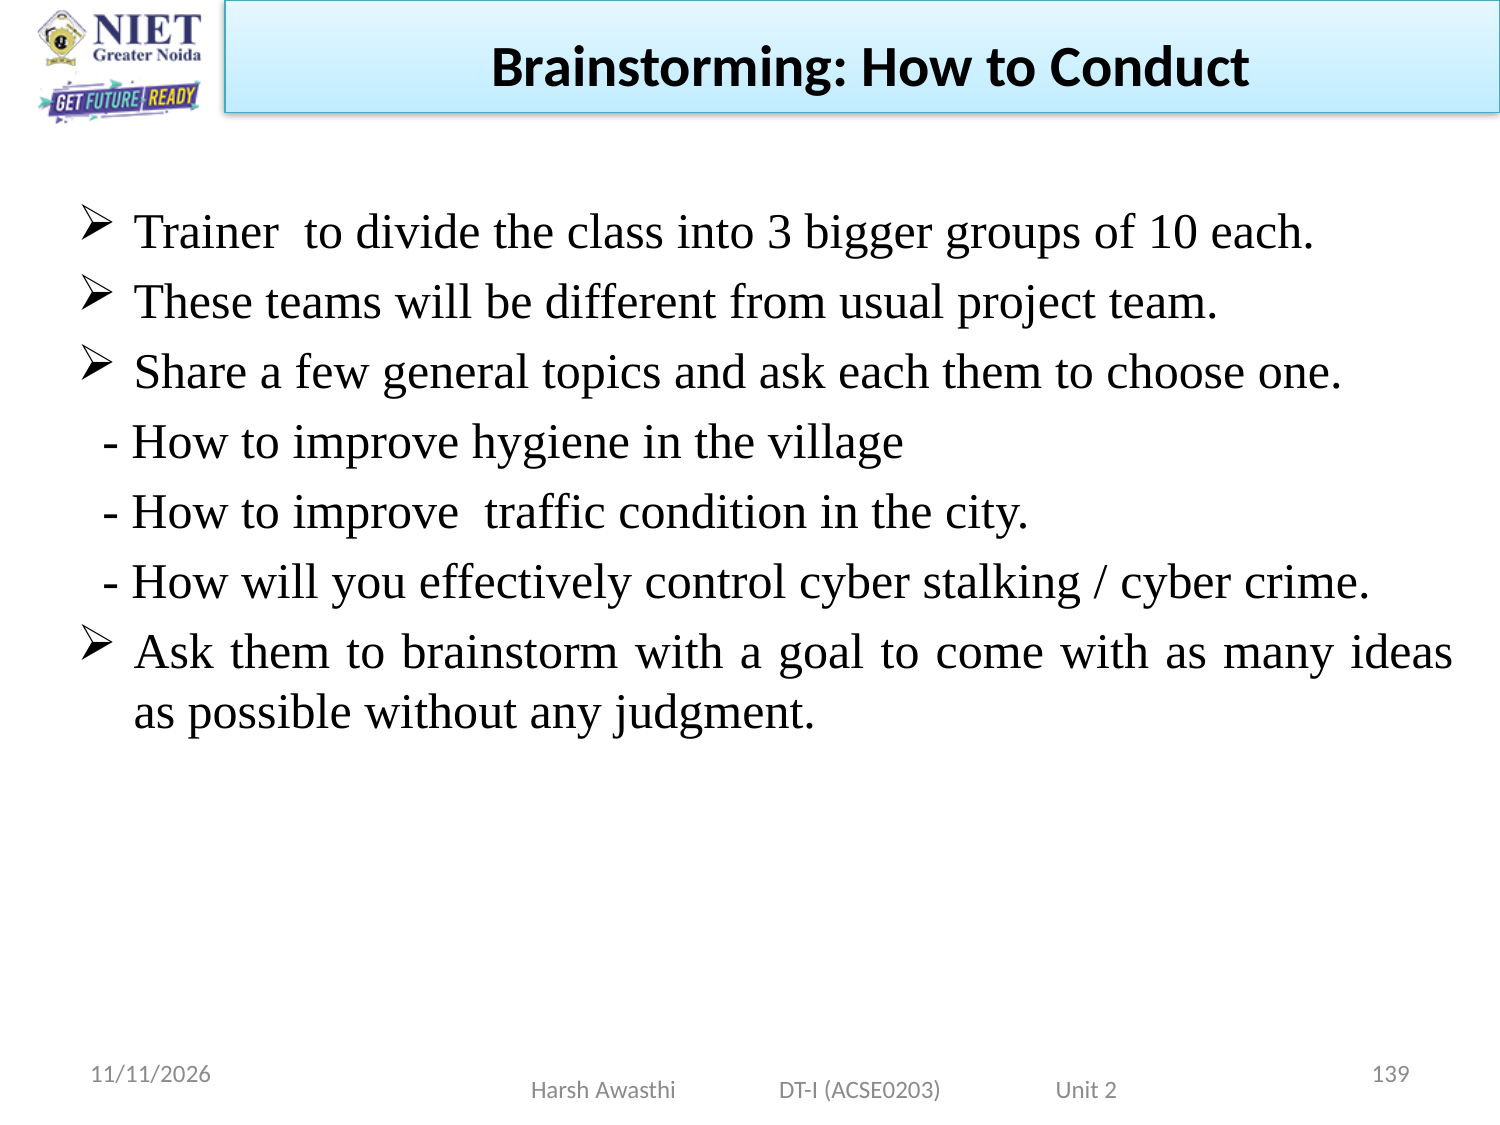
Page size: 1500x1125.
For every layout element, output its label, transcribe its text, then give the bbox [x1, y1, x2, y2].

text_box Brainstorming: How to Conduct [238, 0, 1500, 113]
footer Harsh Awasthi DT-I (ACSE0203) Unit 2 [425, 1074, 1238, 1103]
picture [0, 0, 238, 135]
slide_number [75, 1042, 425, 1103]
slide_number 139 [1262, 1042, 1425, 1103]
list Trainer to divide the class into 3 bigger groups of 10 each. These teams will be different from usual project team. Share a few general topics and ask each them to choose one. - How to improve hygiene in the village - How to improve traffic condition in the city. - How will you effectively control cyber stalking / cyber crime. Ask them to brainstorm with a goal to come with as many ideas as possible without any judgment. [62, 191, 1470, 859]
